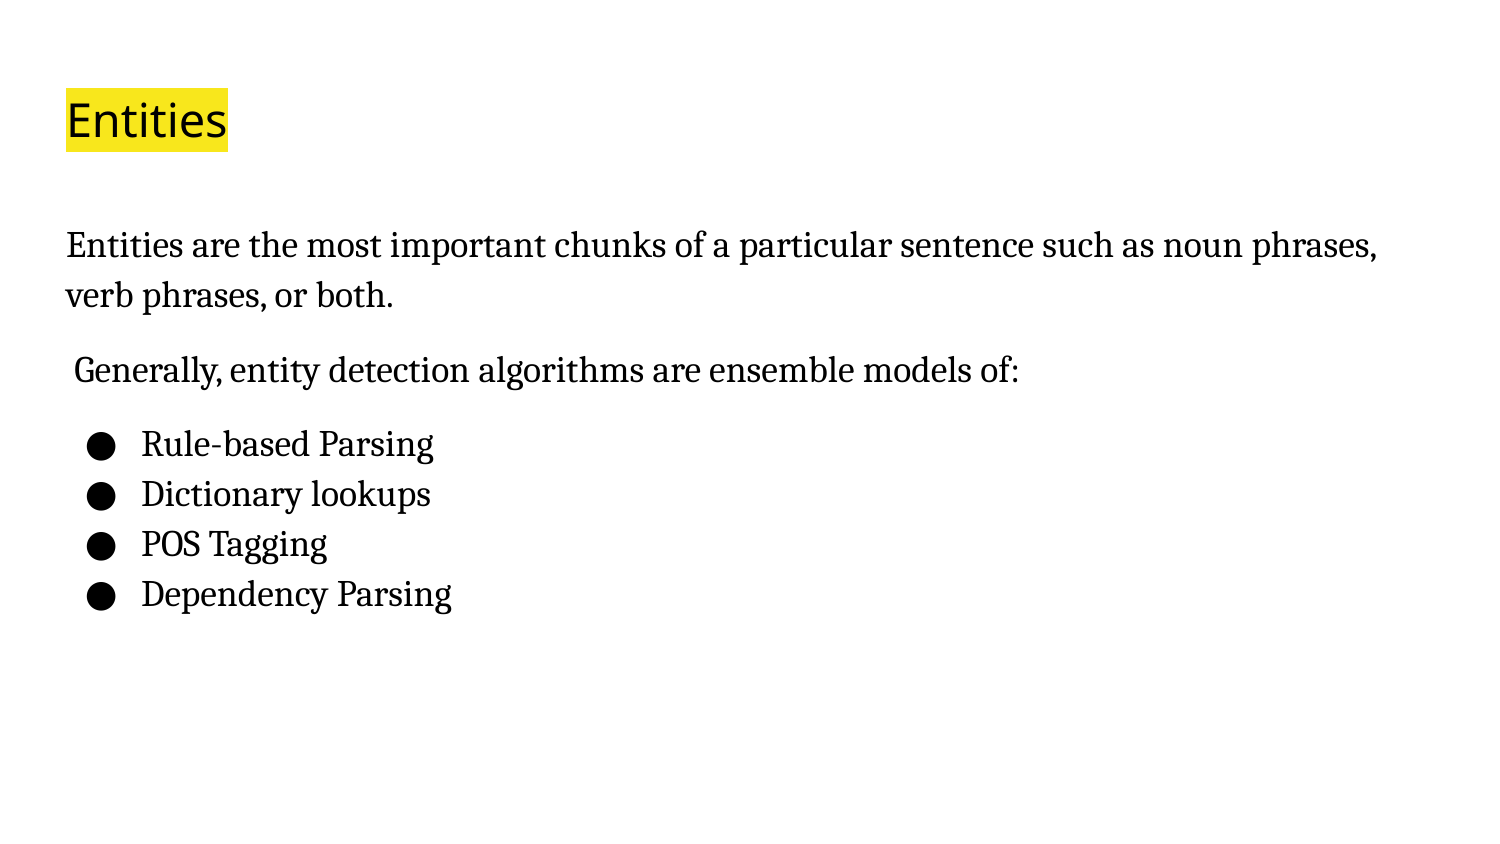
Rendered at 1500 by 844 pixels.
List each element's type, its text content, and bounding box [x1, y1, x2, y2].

title Entities [51, 72, 1449, 167]
list Entities are the most important chunks of a particular sentence such as noun phrases, verb phrases, or both. Generally, entity detection algorithms are ensemble models of: Rule-based Parsing Dictionary lookups POS Tagging Dependency Parsing [51, 202, 1449, 750]
